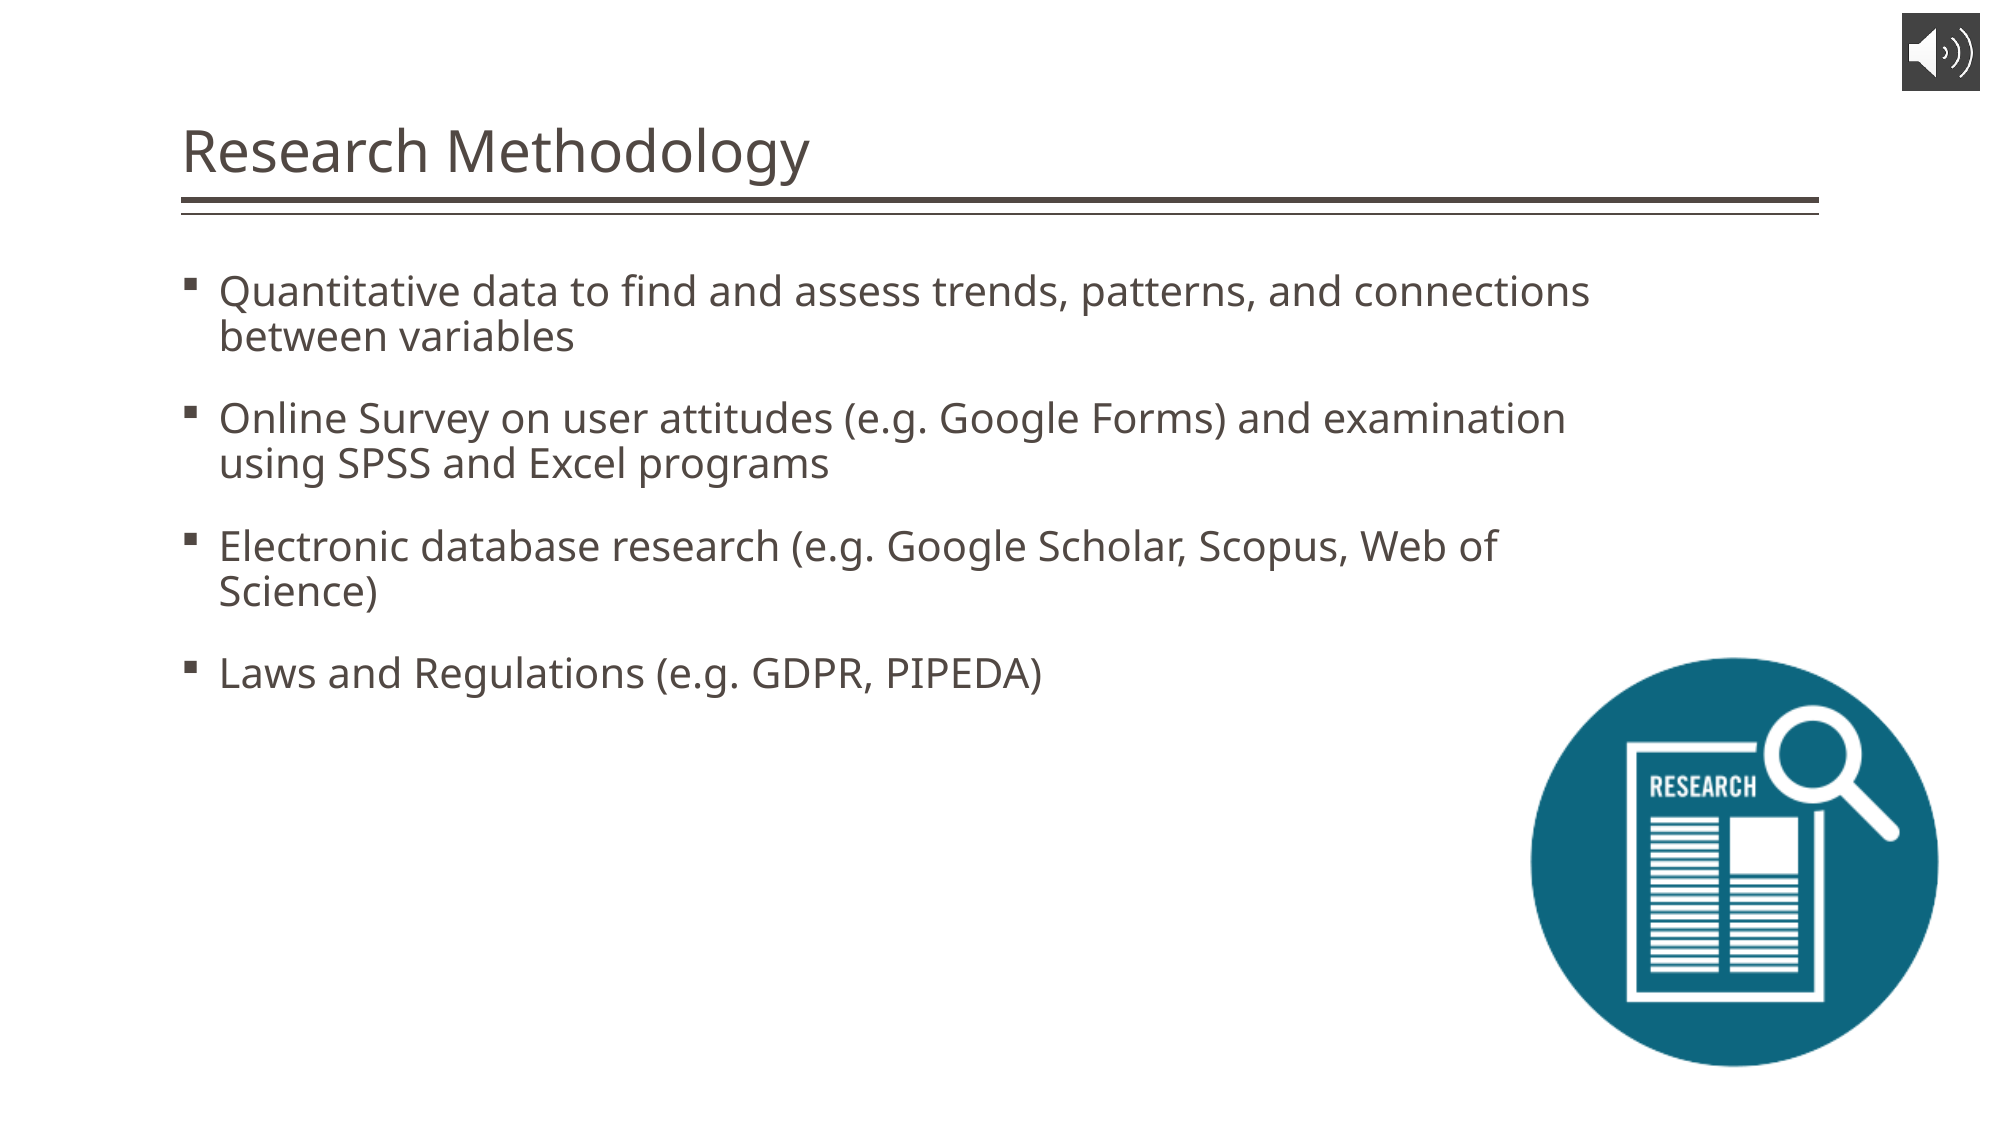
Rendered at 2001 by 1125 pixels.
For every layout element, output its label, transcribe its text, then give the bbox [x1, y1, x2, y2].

title Research Methodology [181, 12, 1819, 193]
picture [1529, 656, 1941, 1069]
list Quantitative data to find and assess trends, patterns, and connections between variables Online Survey on user attitudes (e.g. Google Forms) and examination using SPSS and Excel programs Electronic database research (e.g. Google Scholar, Scopus, Web of Science) Laws and Regulations (e.g. GDPR, PIPEDA) [181, 262, 1652, 1013]
picture [1901, 12, 1981, 93]
